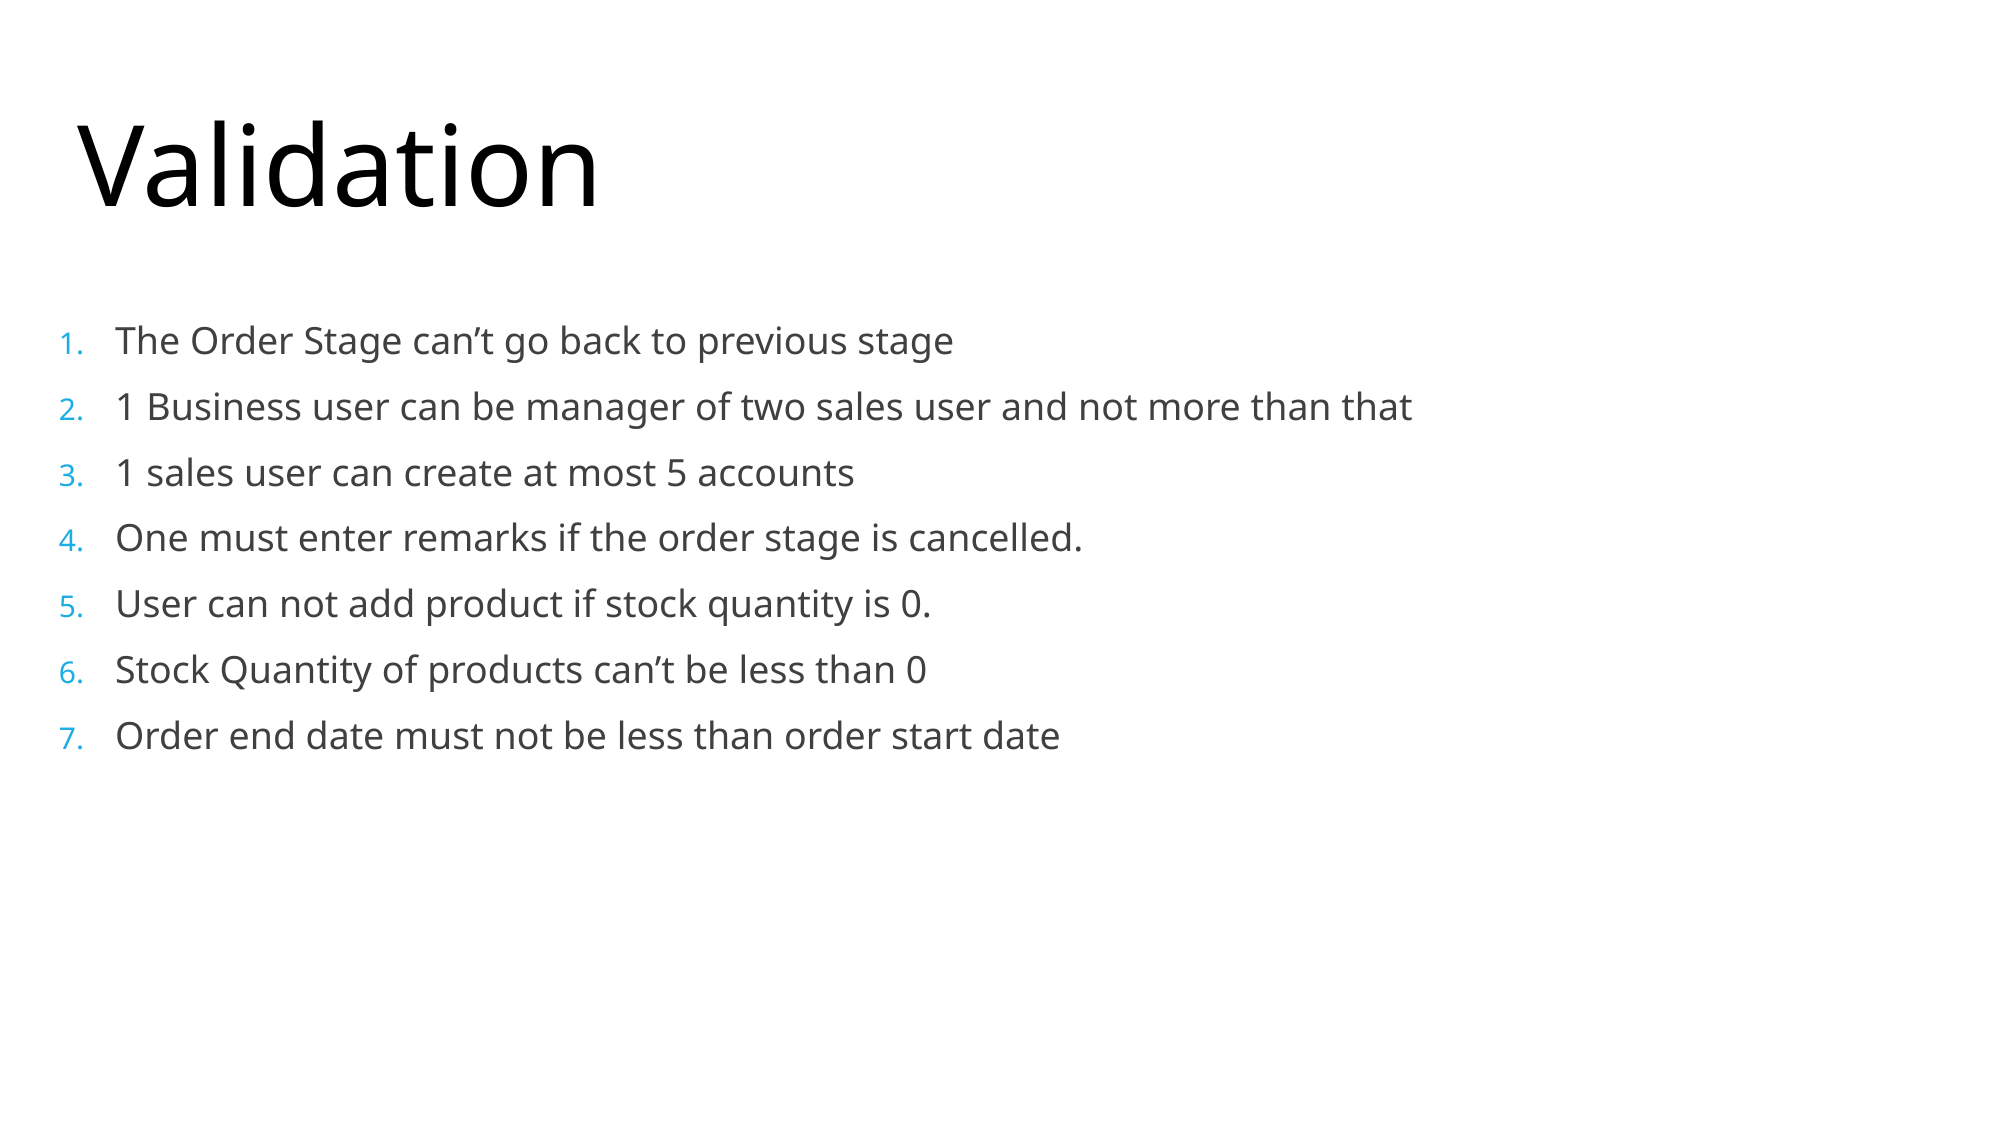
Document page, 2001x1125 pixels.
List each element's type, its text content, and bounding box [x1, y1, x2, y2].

text_box The Order Stage can’t go back to previous stage 1 Business user can be manager of two sales user and not more than that 1 sales user can create at most 5 accounts One must enter remarks if the order stage is cancelled. User can not add product if stock quantity is 0. Stock Quantity of products can’t be less than 0 Order end date must not be less than order start date [44, 309, 1800, 1000]
text_box Validation [62, 86, 619, 237]
